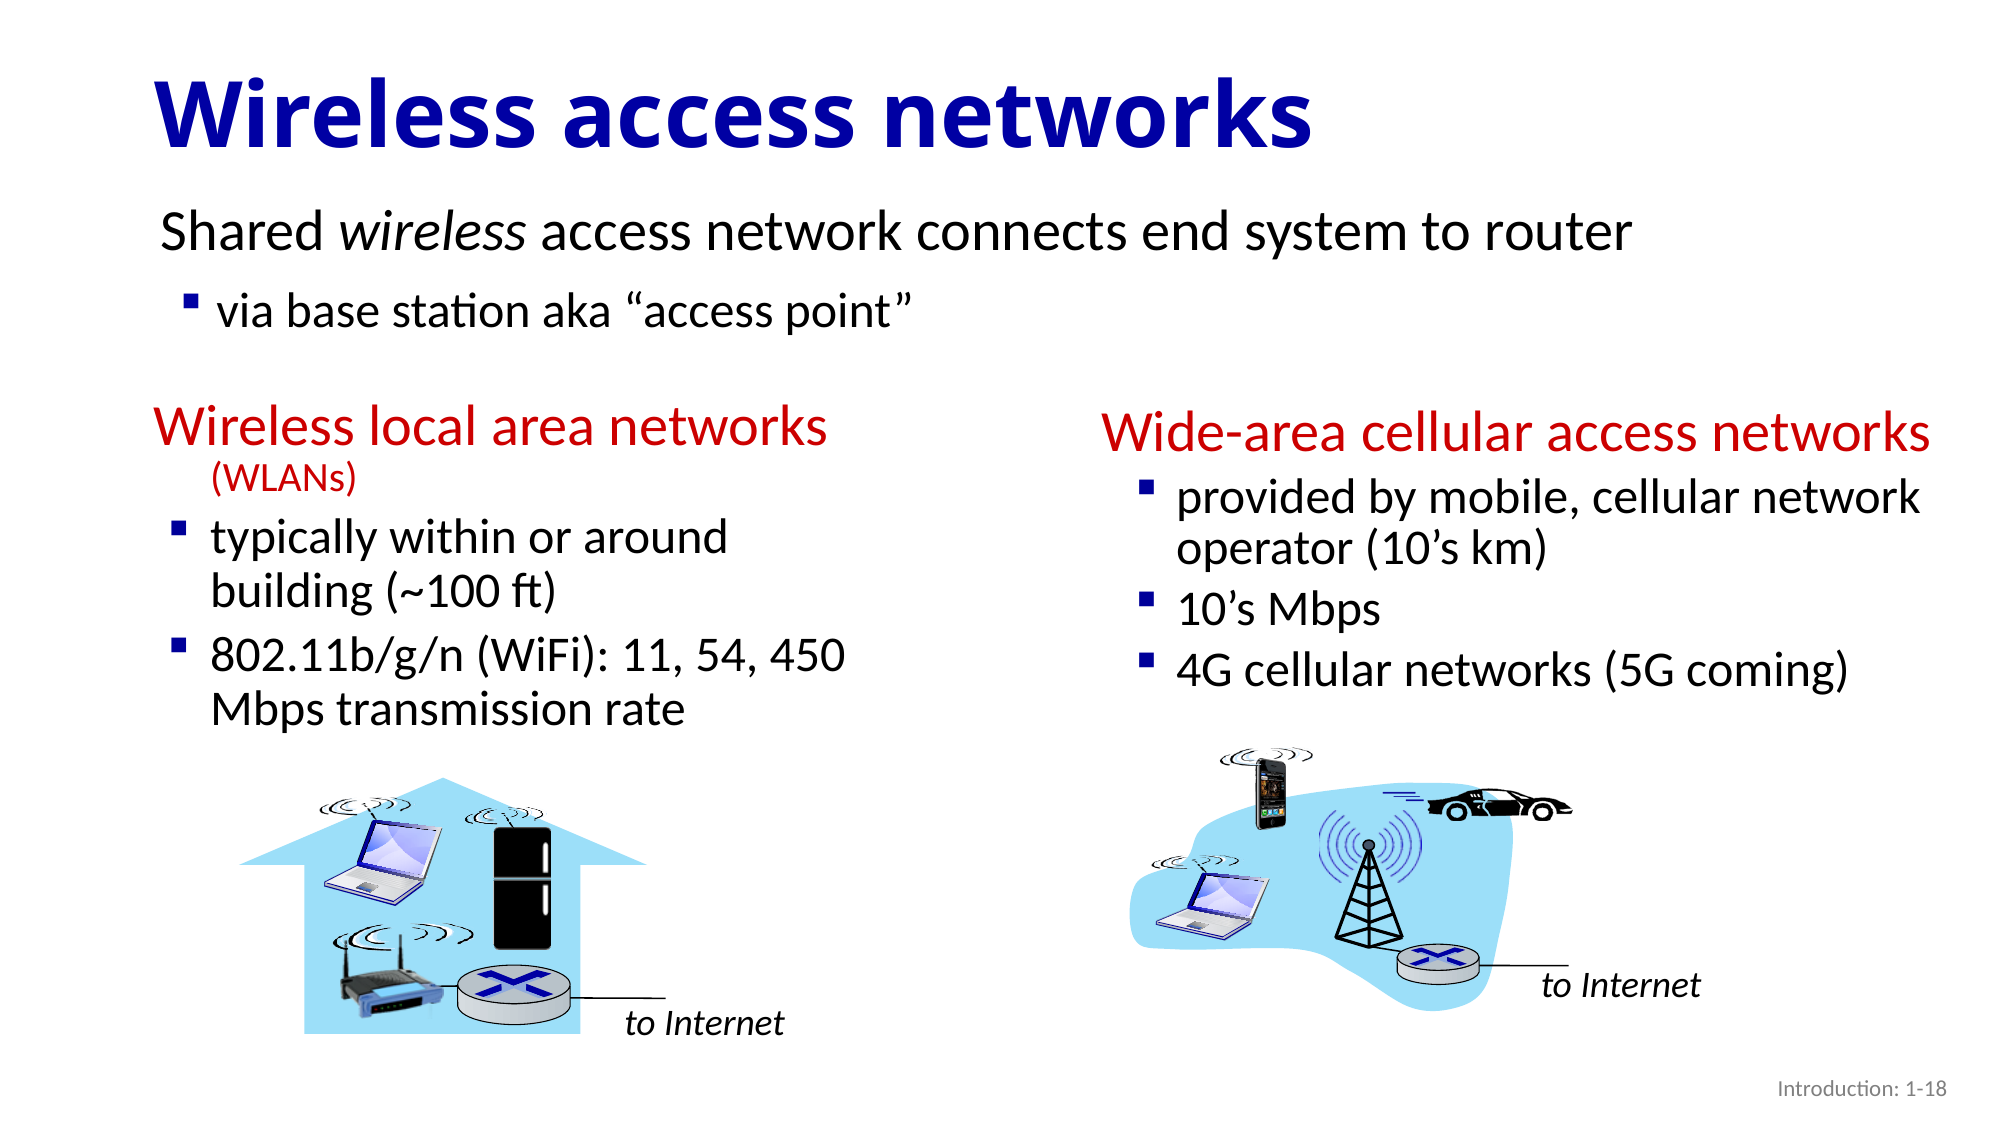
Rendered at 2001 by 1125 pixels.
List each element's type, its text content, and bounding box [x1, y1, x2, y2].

text_box Shared wireless access network connects end system to router via base station aka “access point” [145, 192, 1685, 377]
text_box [1086, 324, 1980, 1014]
text_box Wireless local area networks (WLANs) typically within or around building (~100 ft) 802.11b/g/n (WiFi): 11, 54, 450 Mbps transmission rate [139, 390, 914, 903]
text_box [457, 965, 571, 1025]
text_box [463, 805, 569, 951]
text_box to Internet [609, 990, 800, 1051]
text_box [332, 921, 474, 1019]
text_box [318, 795, 443, 908]
title Wireless access networks [139, 44, 1865, 192]
slide_number Introduction: 1-18 [1512, 1056, 1963, 1117]
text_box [238, 777, 648, 1034]
